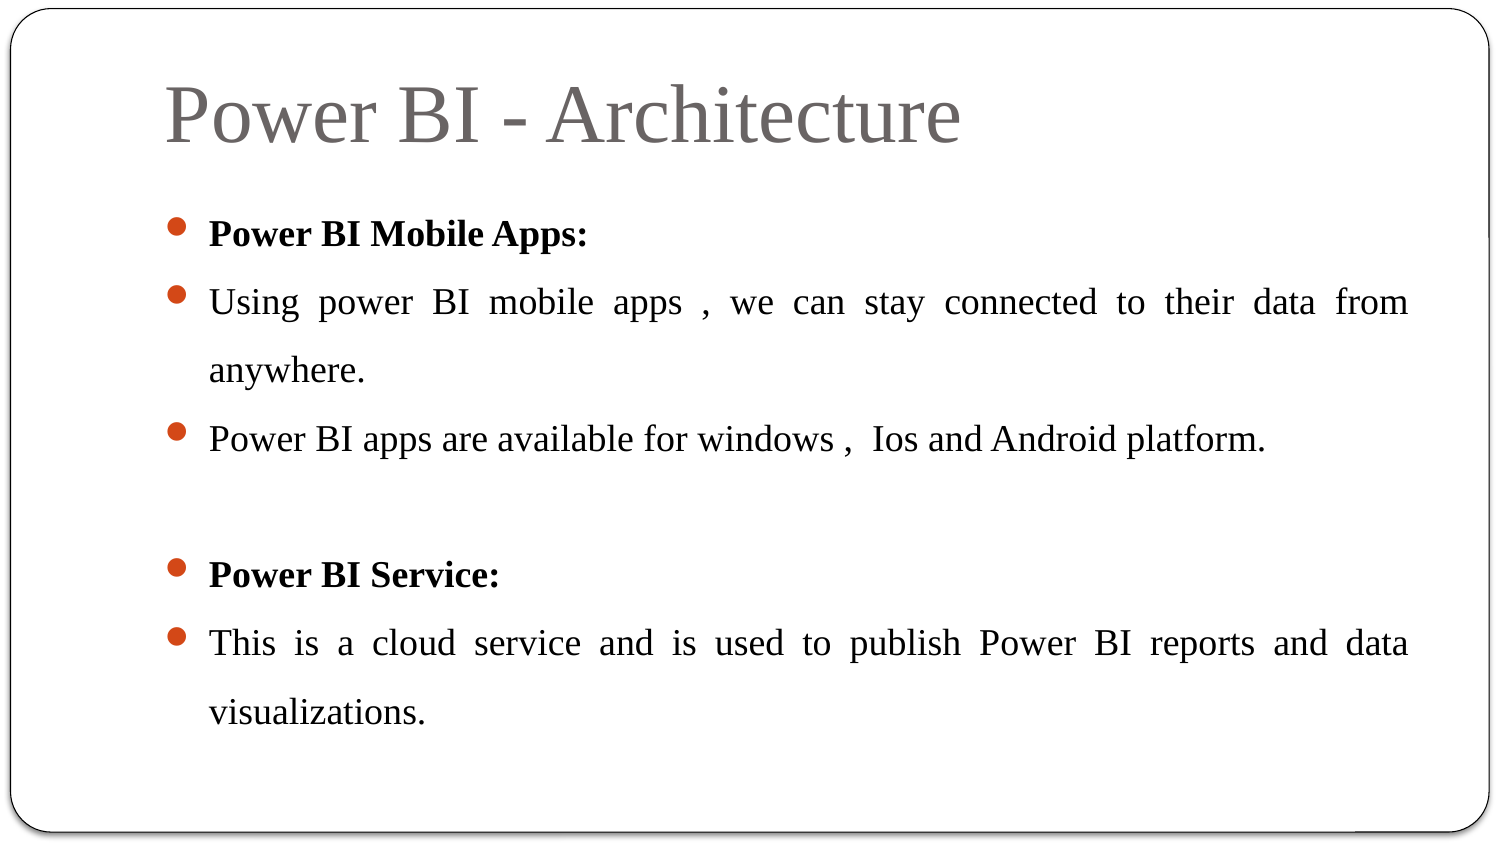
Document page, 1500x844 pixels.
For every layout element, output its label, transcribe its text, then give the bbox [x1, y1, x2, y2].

list Power BI Mobile Apps: Using power BI mobile apps , we can stay connected to their data from anywhere. Power BI apps are available for windows , Ios and Android platform. Power BI Service: This is a cloud service and is used to publish Power BI reports and data visualizations. [150, 178, 1425, 741]
title Power BI - Architecture [150, 33, 1425, 175]
